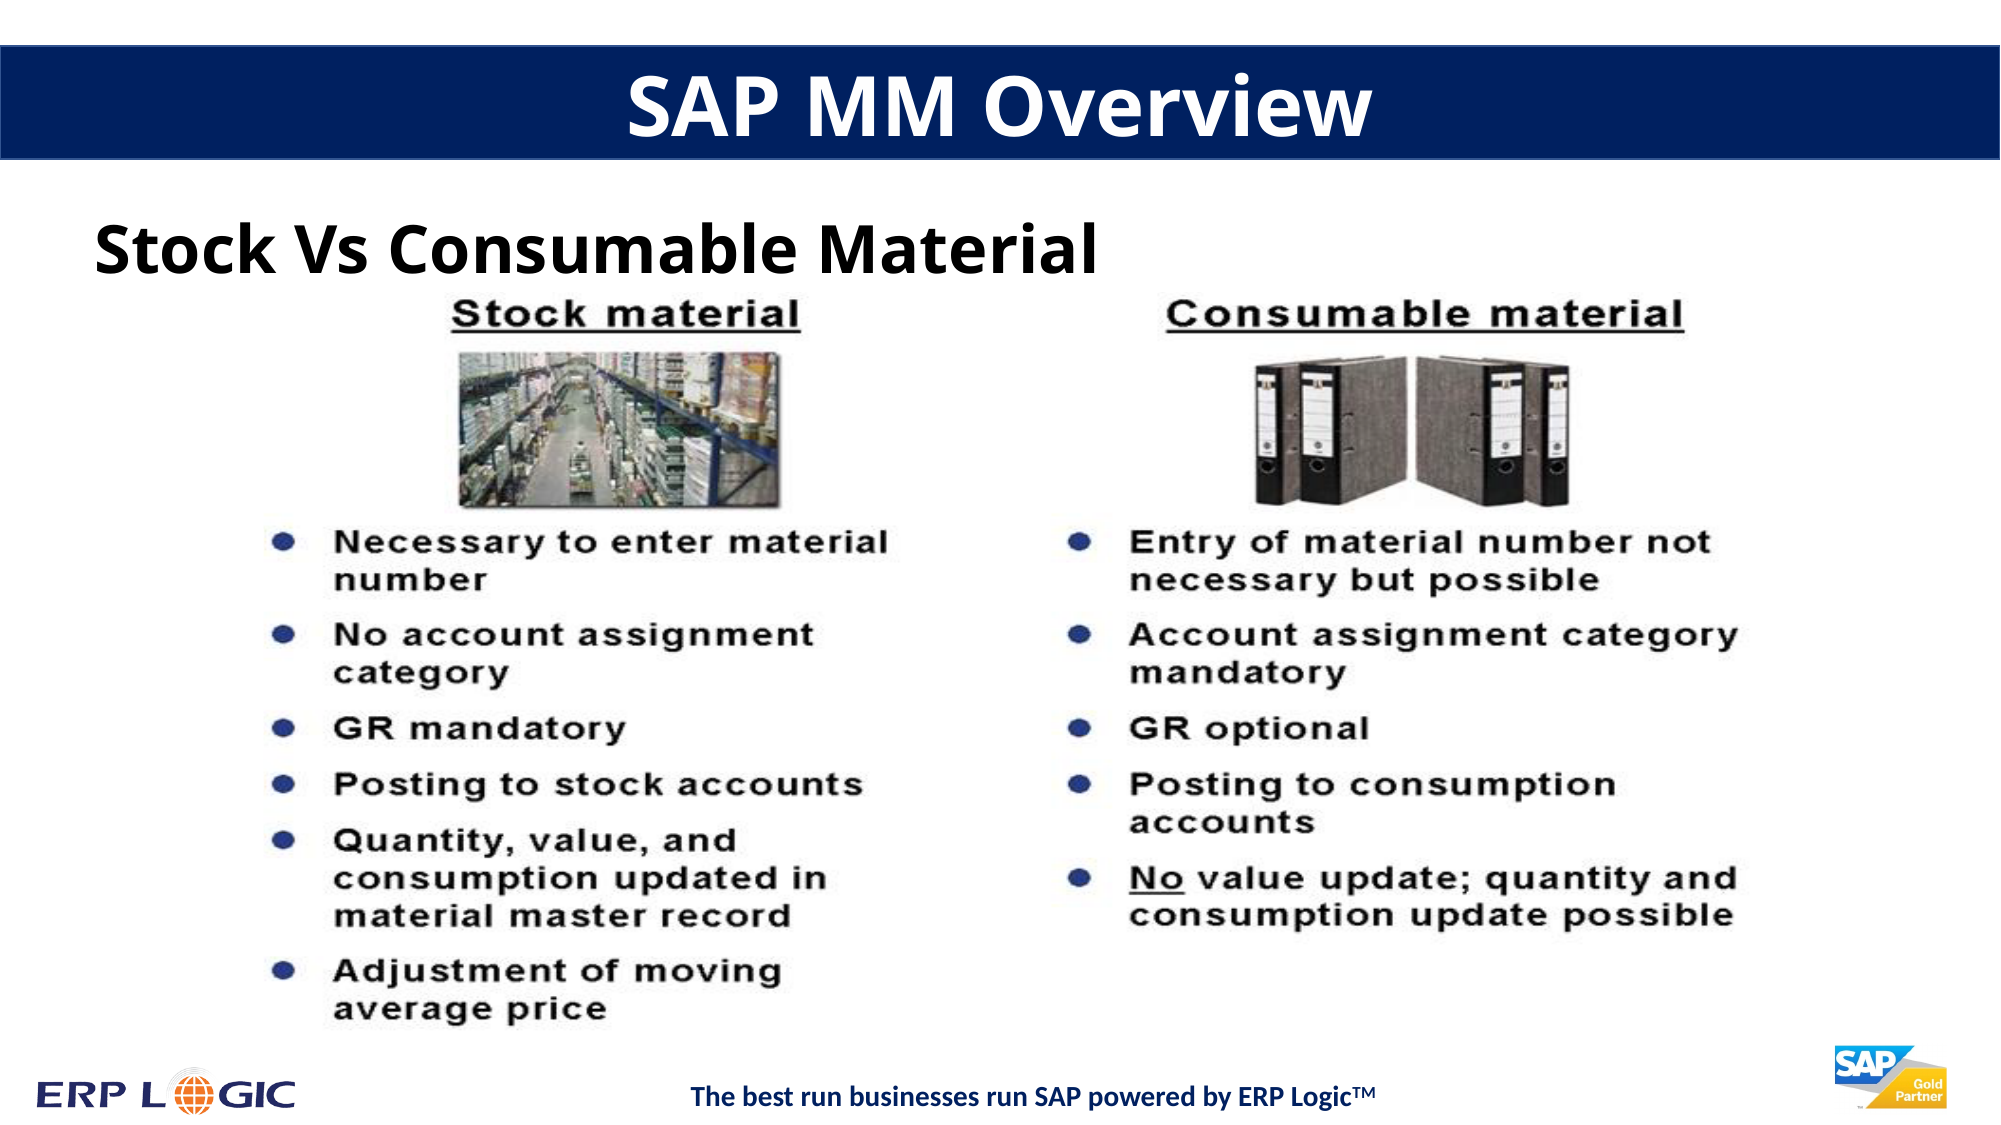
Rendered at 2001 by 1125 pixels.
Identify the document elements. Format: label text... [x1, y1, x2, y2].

picture [1834, 1043, 1947, 1115]
text_box Stock Vs Consumable Material [79, 159, 1969, 431]
text_box SAP MM Overview [0, 45, 2000, 160]
picture [36, 1067, 295, 1115]
picture [263, 292, 1757, 1031]
